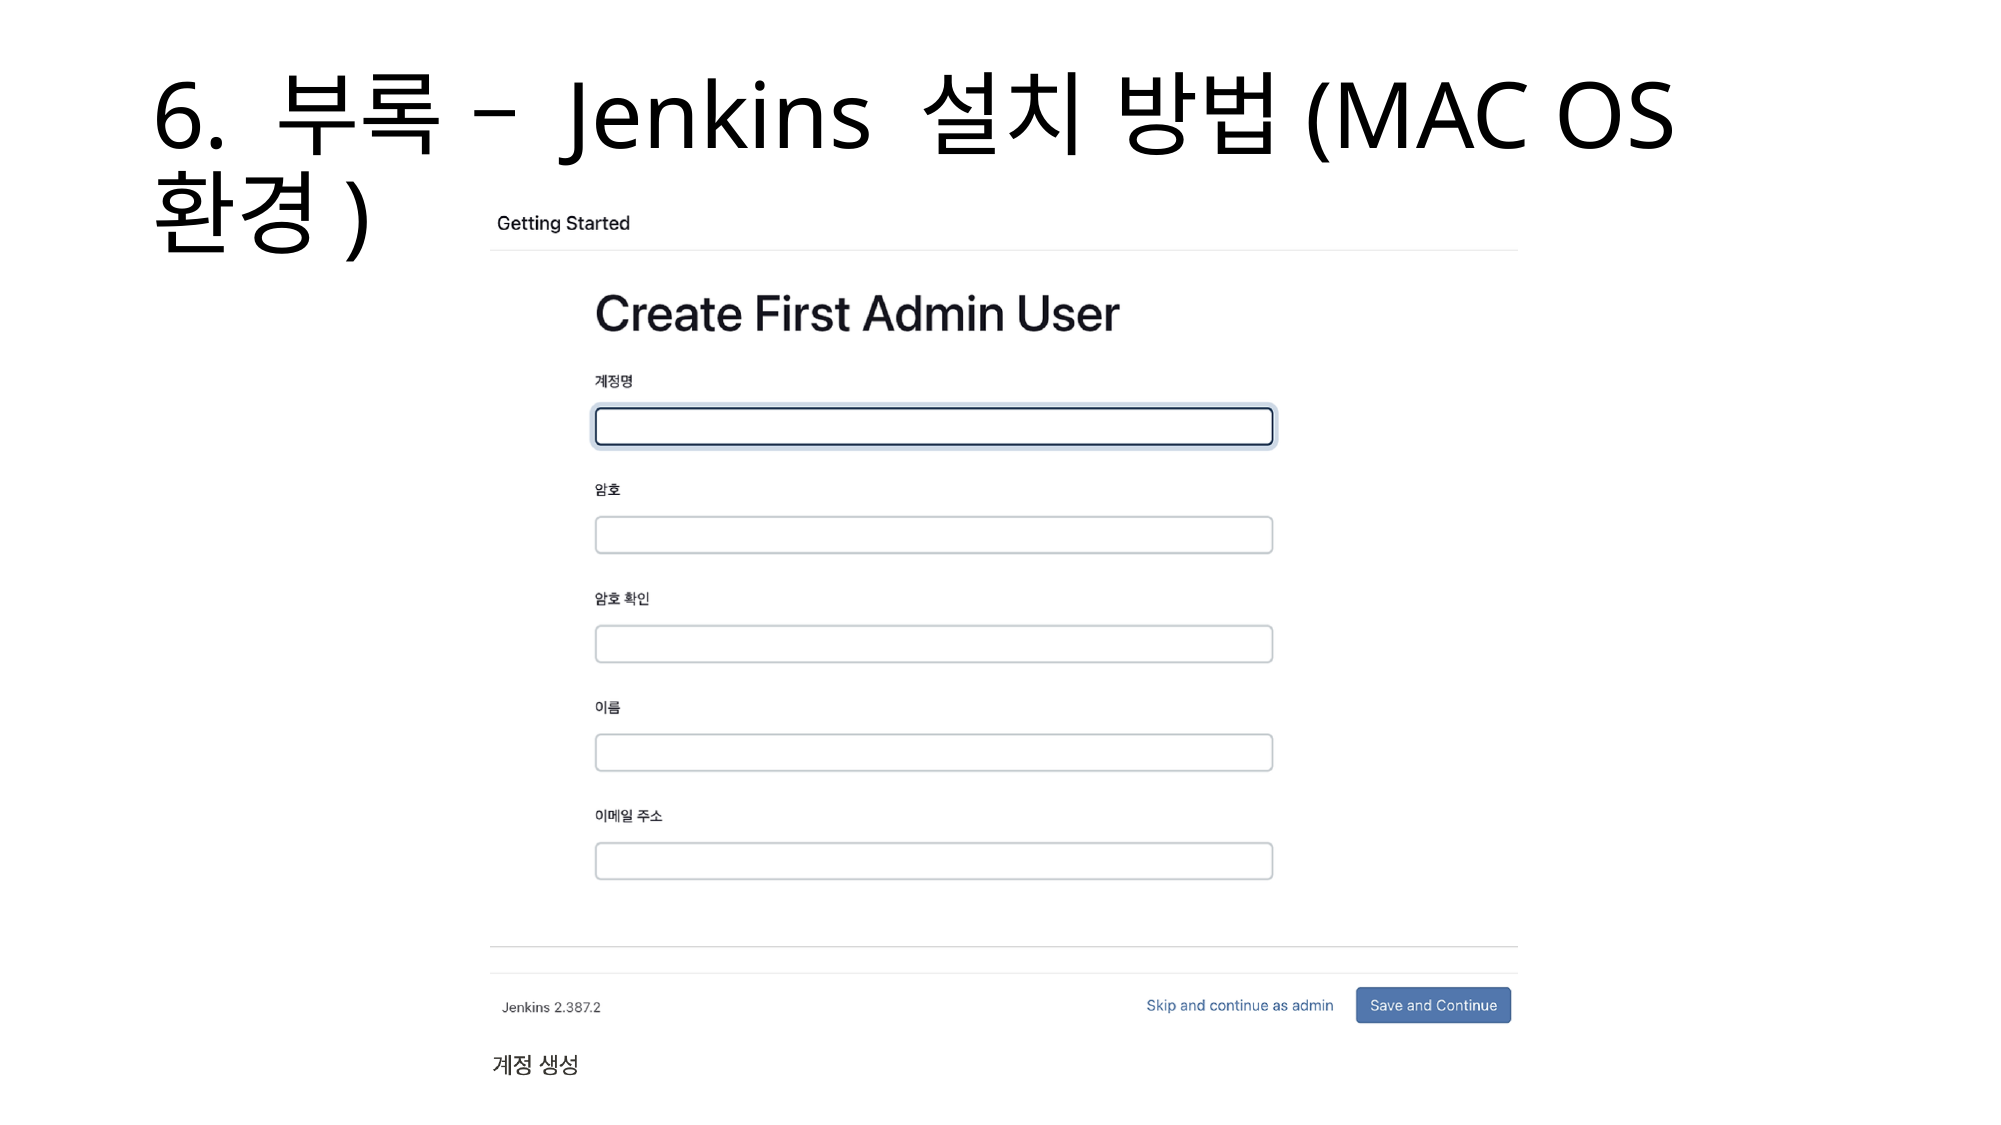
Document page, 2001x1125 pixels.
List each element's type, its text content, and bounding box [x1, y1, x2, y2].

picture [482, 208, 1518, 1085]
title 6. 부록 – Jenkins 설치 방법(MAC OS 환경) [137, 59, 1863, 278]
